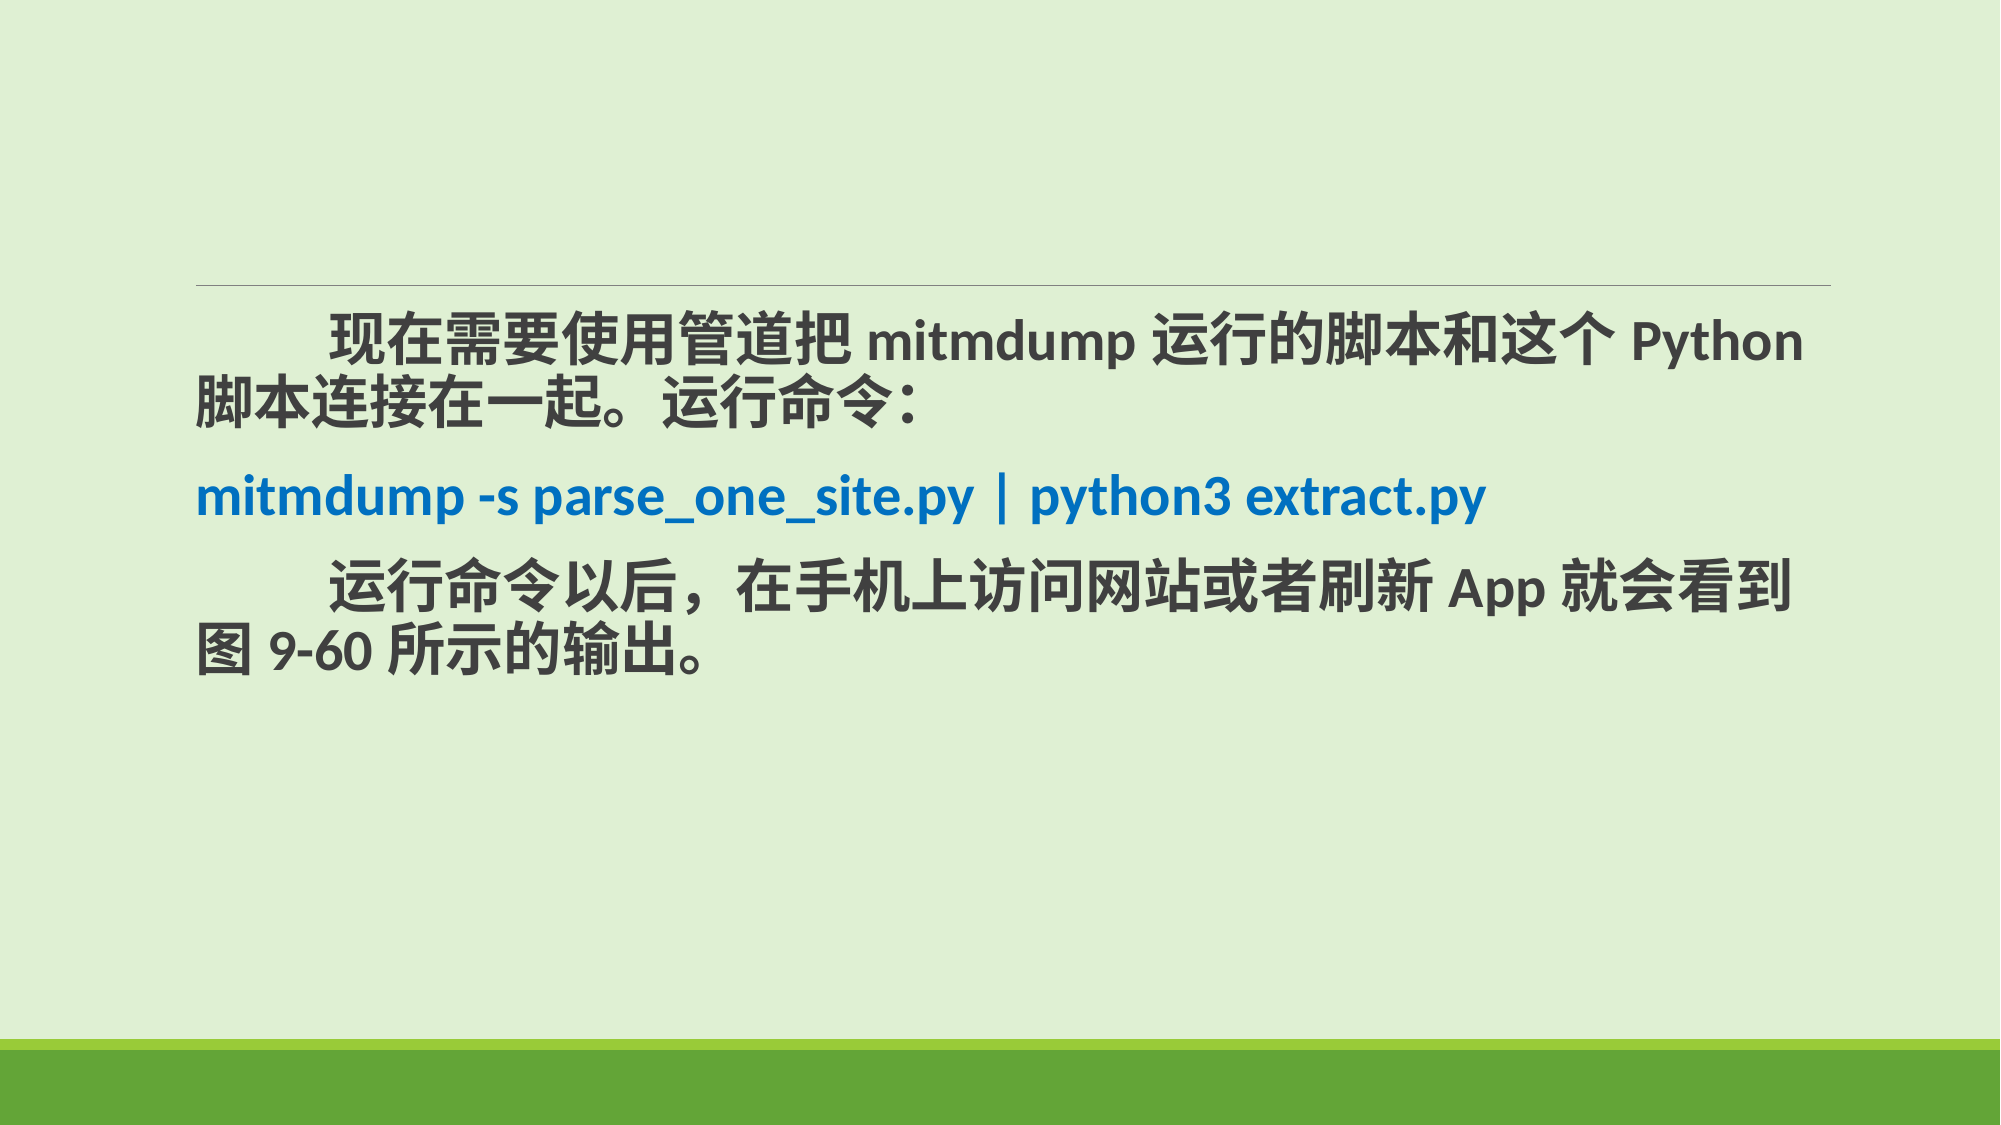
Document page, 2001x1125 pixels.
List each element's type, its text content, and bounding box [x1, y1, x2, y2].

list 现在需要使用管道把mitmdump运行的脚本和这个Python脚本连接在一起。运行命令： mitmdump -s parse_one_site.py | python3 extract.py 运行命令以后，在手机上访问网站或者刷新App就会看到图9-60所示的输出。 [180, 302, 1830, 963]
